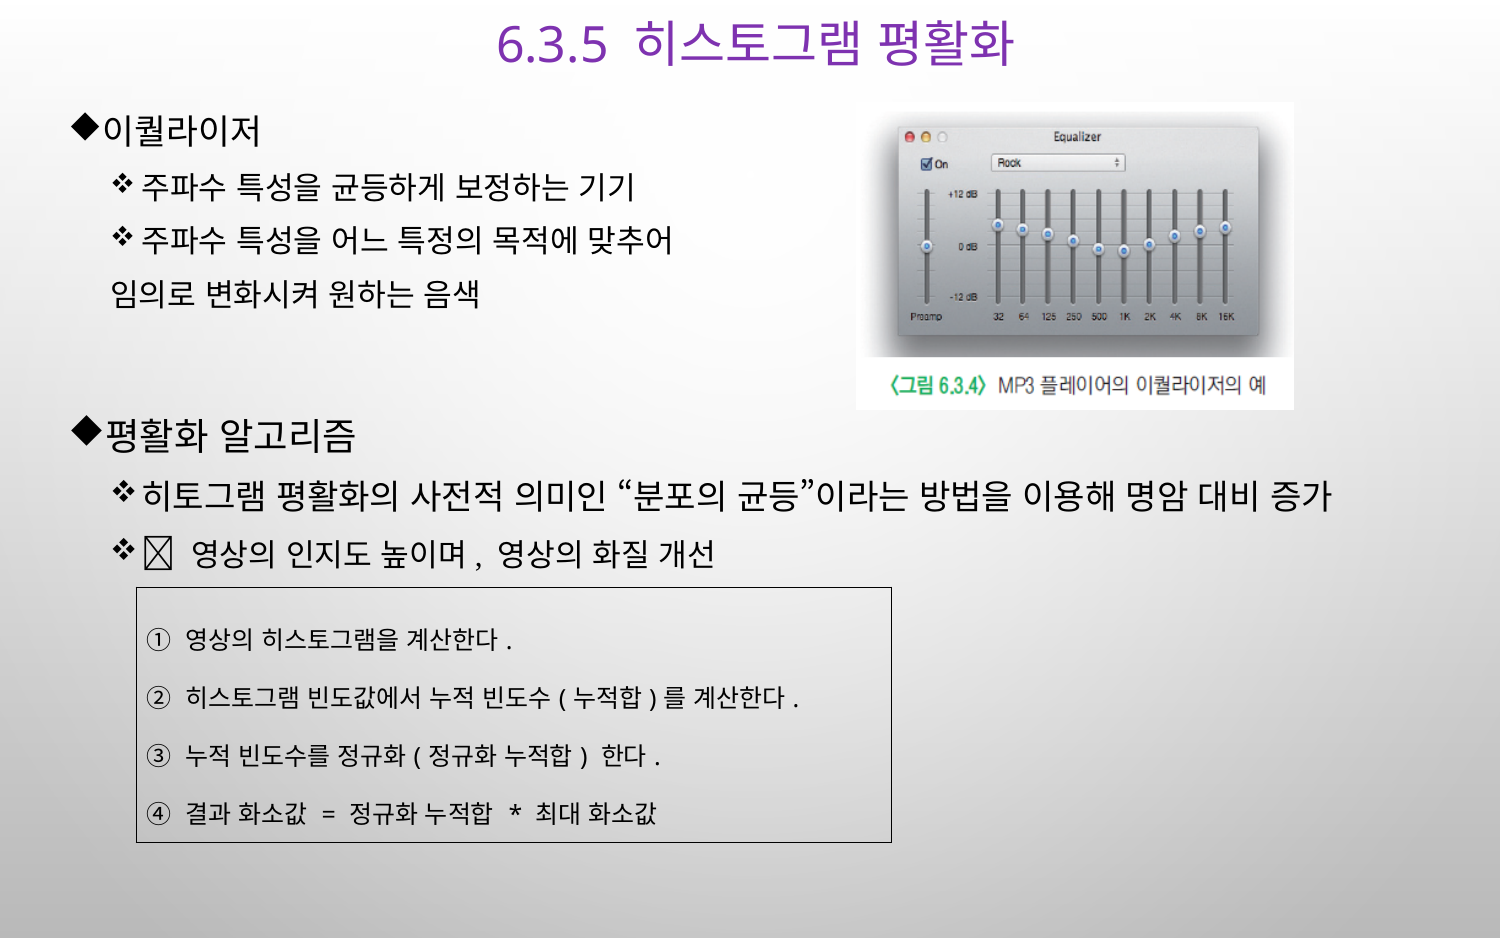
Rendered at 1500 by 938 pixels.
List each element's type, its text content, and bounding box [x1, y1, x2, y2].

picture [0, 0, 1500, 938]
list 이퀄라이저 주파수 특성을 균등하게 보정하는 기기 주파수 특성을 어느 특정의 목적에 맞추어 임의로 변화시켜 원하는 음색 평활화 알고리즘 히토그램 평활화의 사전적 의미인 “분포의 균등”이라는 방법을 이용해 명암 대비 증가  영상의 인지도 높이며, 영상의 화질 개선 [53, 94, 1459, 918]
table_header ① 영상의 히스토그램을 계산한다. ② 히스토그램 빈도값에서 누적 빈도수(누적합)를 계산한다. ③ 누적 빈도수를 정규화(정규화 누적합) 한다. ④ 결과 화소값 = 정규화 누적합 * 최대 화소값 [137, 588, 891, 842]
title 6.3.5 히스토그램 평활화 [53, 3, 1459, 89]
